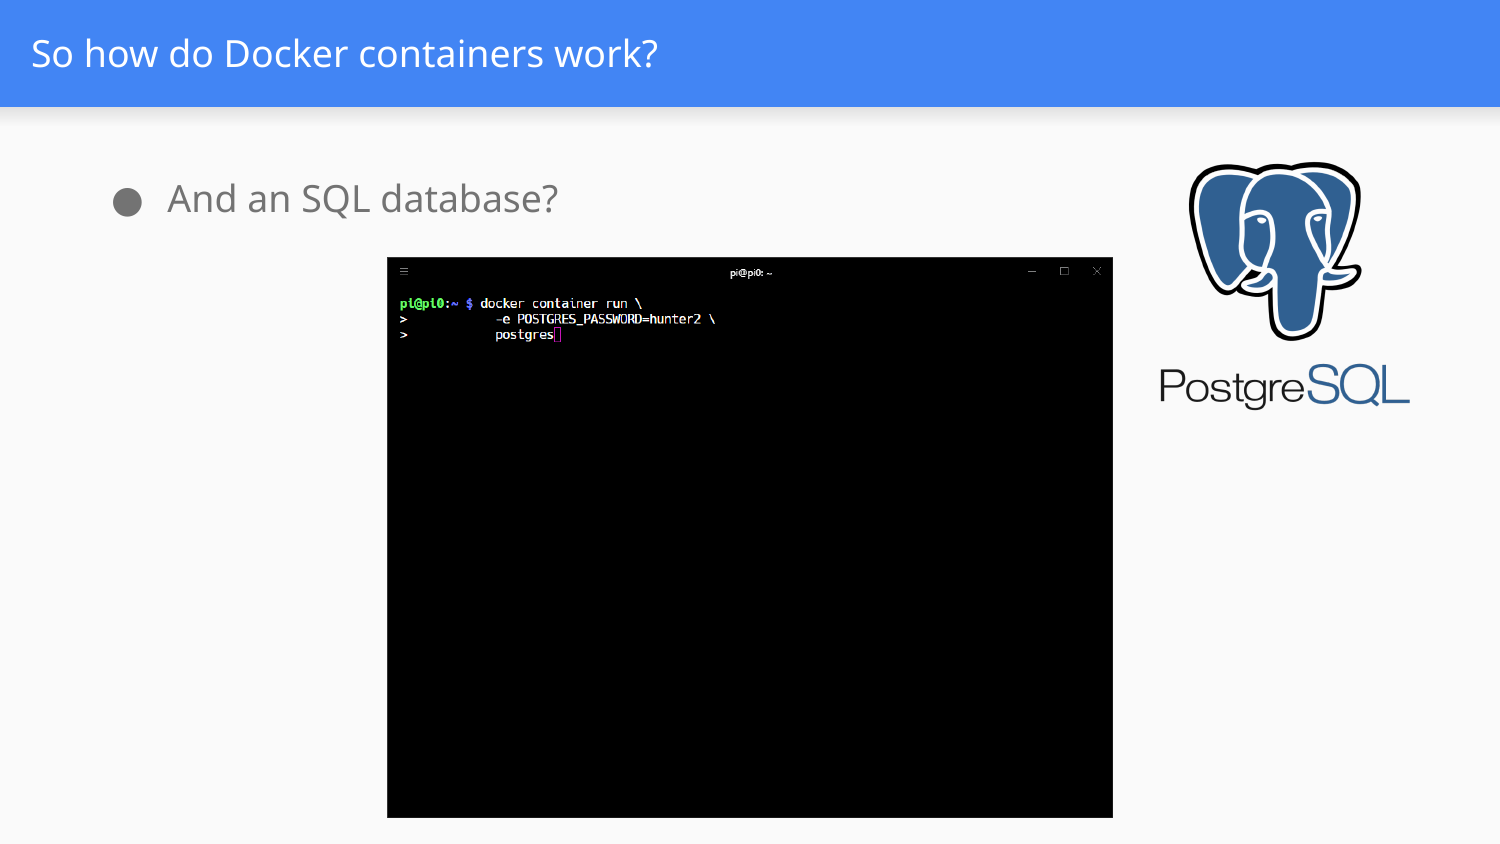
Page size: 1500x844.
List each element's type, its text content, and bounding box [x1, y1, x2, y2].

title So how do Docker containers work? [16, 2, 1464, 102]
picture [387, 257, 1113, 818]
list And an SQL database? [77, 153, 1130, 235]
picture [1136, 119, 1427, 443]
